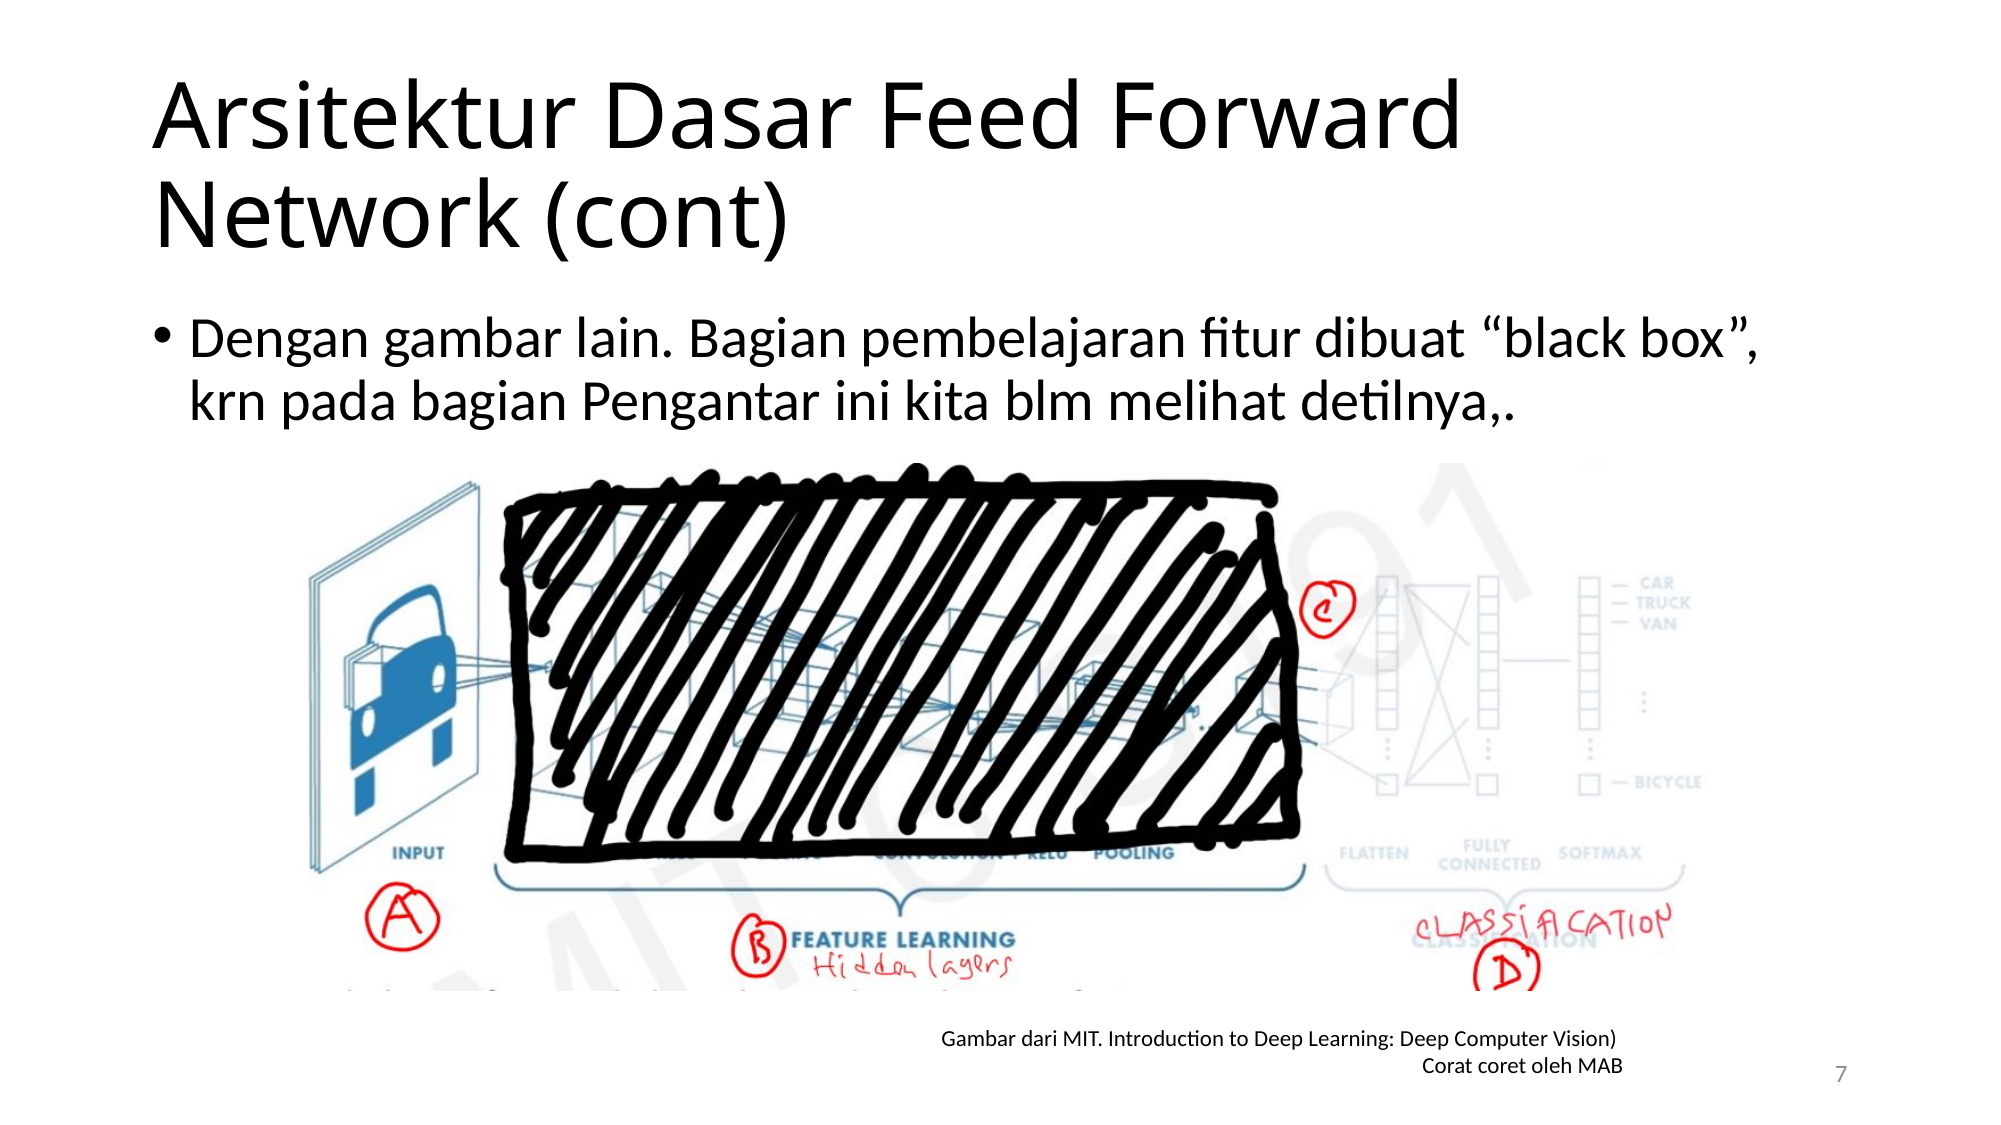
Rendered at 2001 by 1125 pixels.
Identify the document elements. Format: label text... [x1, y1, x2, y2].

title Arsitektur Dasar Feed Forward Network (cont) [137, 59, 1863, 278]
list Dengan gambar lain. Bagian pembelajaran fitur dibuat “black box”, krn pada bagian Pengantar ini kita blm melihat detilnya,. [137, 299, 1863, 1014]
slide_number 7 [1412, 1042, 1863, 1103]
picture [271, 463, 1728, 991]
text_box Gambar dari MIT. Introduction to Deep Learning: Deep Computer Vision) Corat coret oleh MAB [751, 1016, 1639, 1086]
